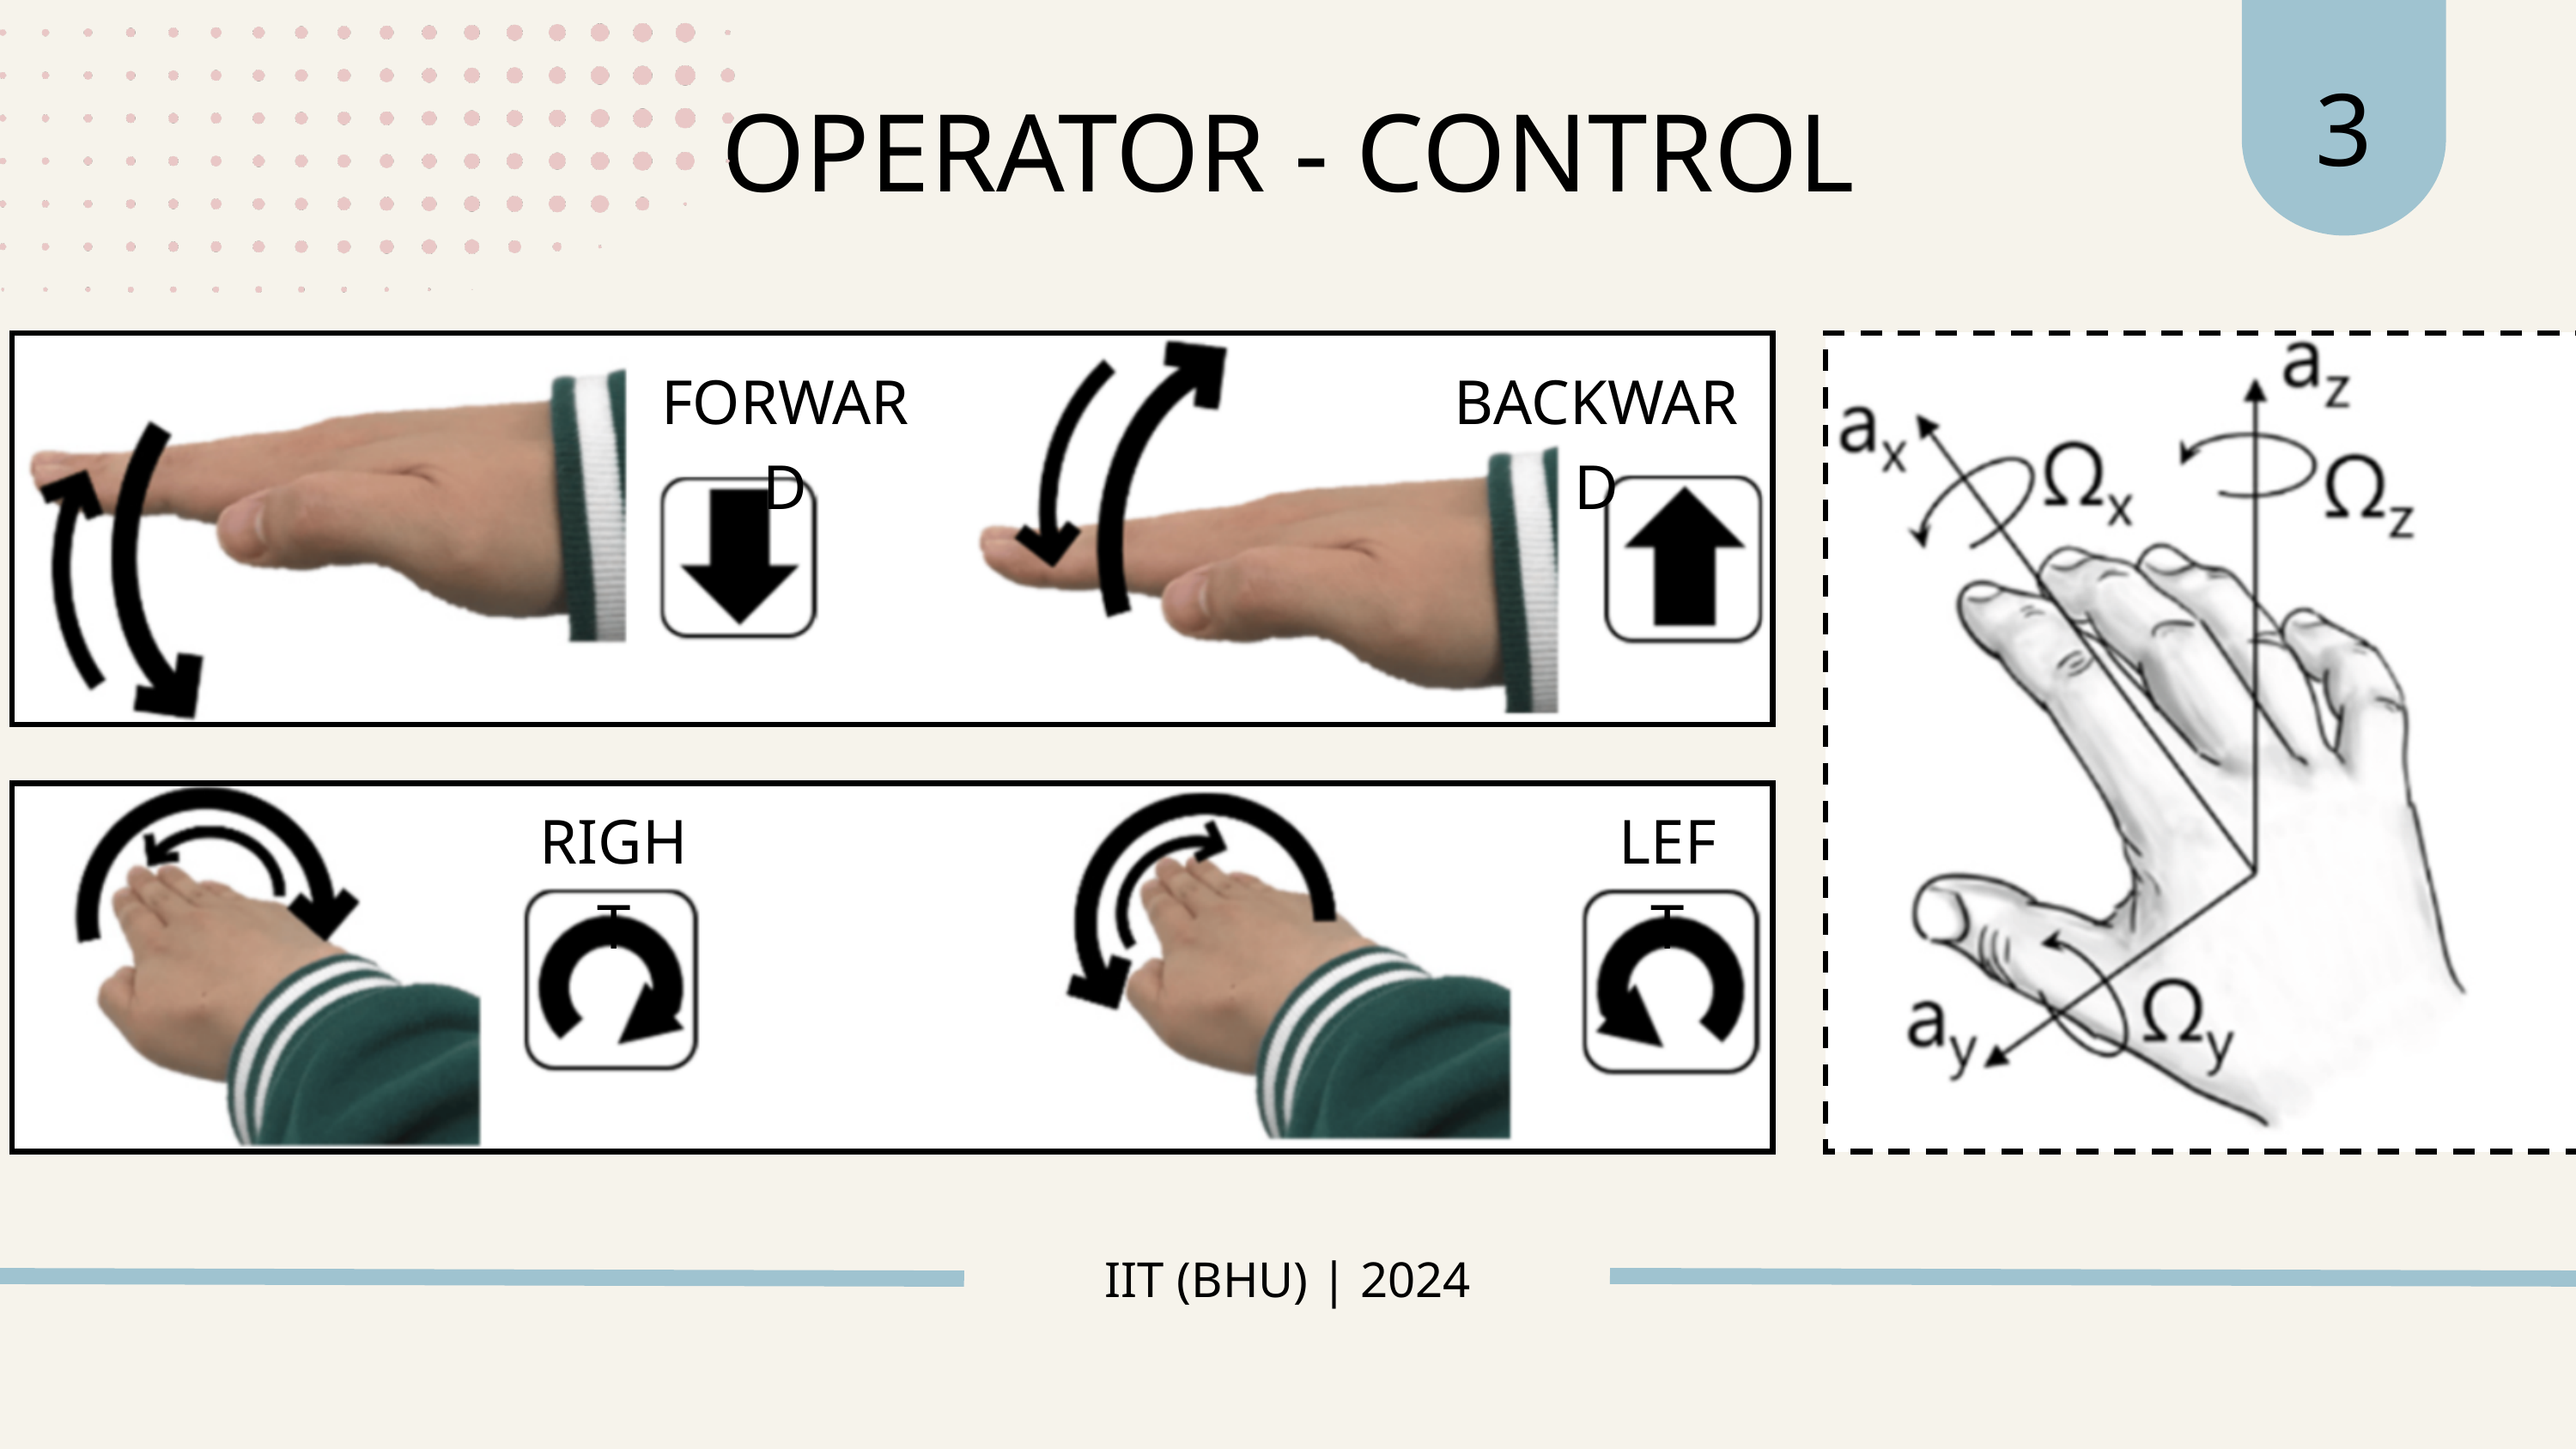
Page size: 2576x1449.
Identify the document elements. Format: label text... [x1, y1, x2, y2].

text_box [11, 783, 1773, 1152]
text_box [0, 0, 735, 293]
text_box IIT (BHU) | 2024 [803, 1239, 1773, 1307]
text_box OPERATOR - CONTROL [735, 63, 2229, 214]
text_box LEFT [1610, 791, 1726, 961]
text_box [1825, 332, 2576, 1152]
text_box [2233, 0, 2455, 236]
text_box FORWARD [655, 351, 914, 522]
text_box [11, 332, 1773, 724]
text_box BACKWARD [1449, 351, 1743, 522]
text_box RIGHT [533, 791, 695, 961]
